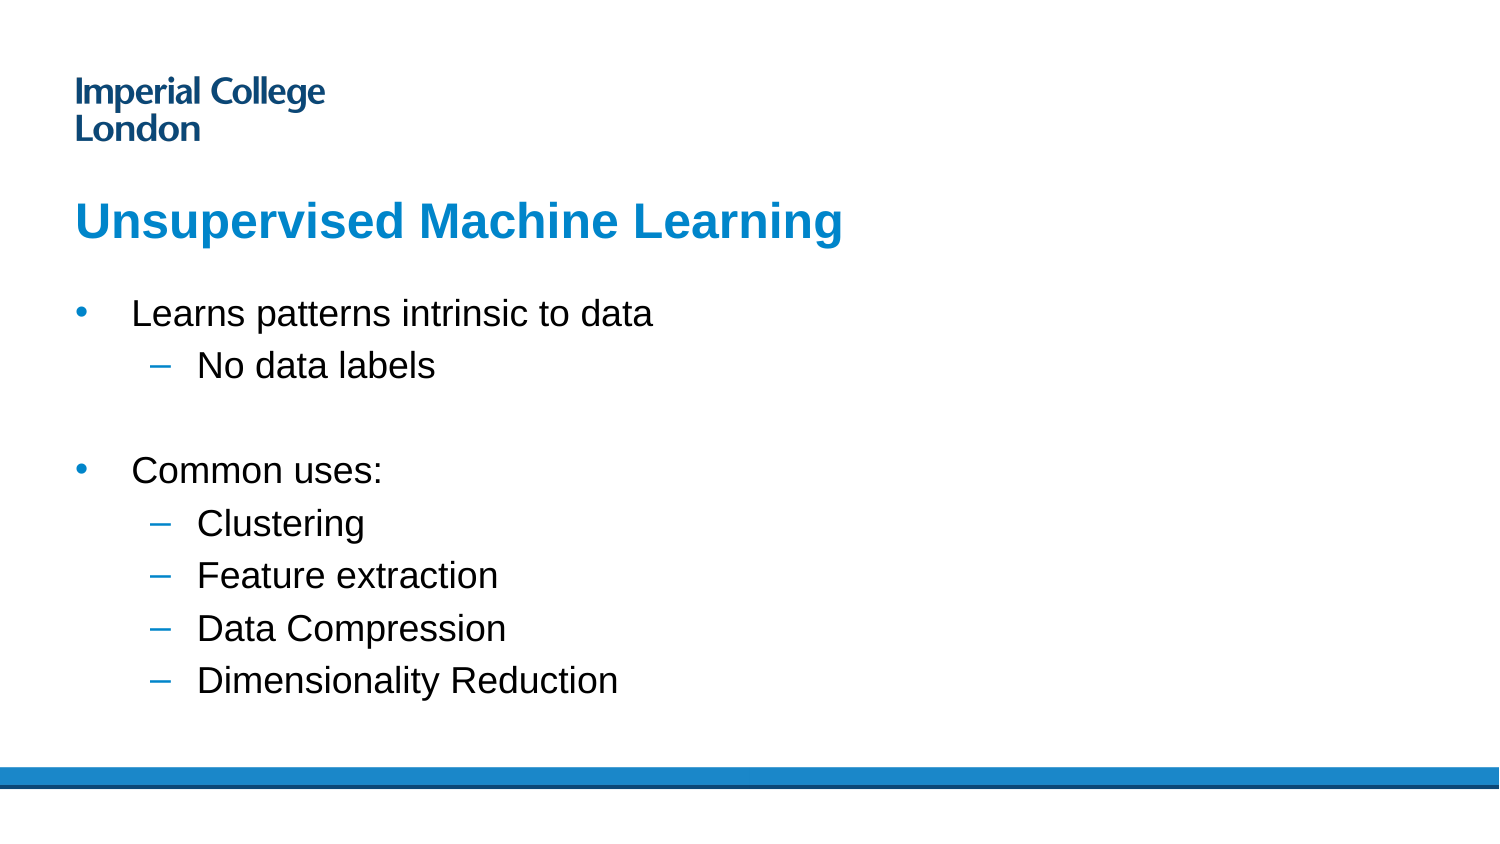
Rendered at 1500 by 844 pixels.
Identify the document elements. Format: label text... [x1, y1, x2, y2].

picture [0, 0, 1499, 844]
list Learns patterns intrinsic to data No data labels Common uses: Clustering Feature extraction Data Compression Dimensionality Reduction [75, 288, 1425, 733]
title Unsupervised Machine Learning [75, 183, 1425, 246]
